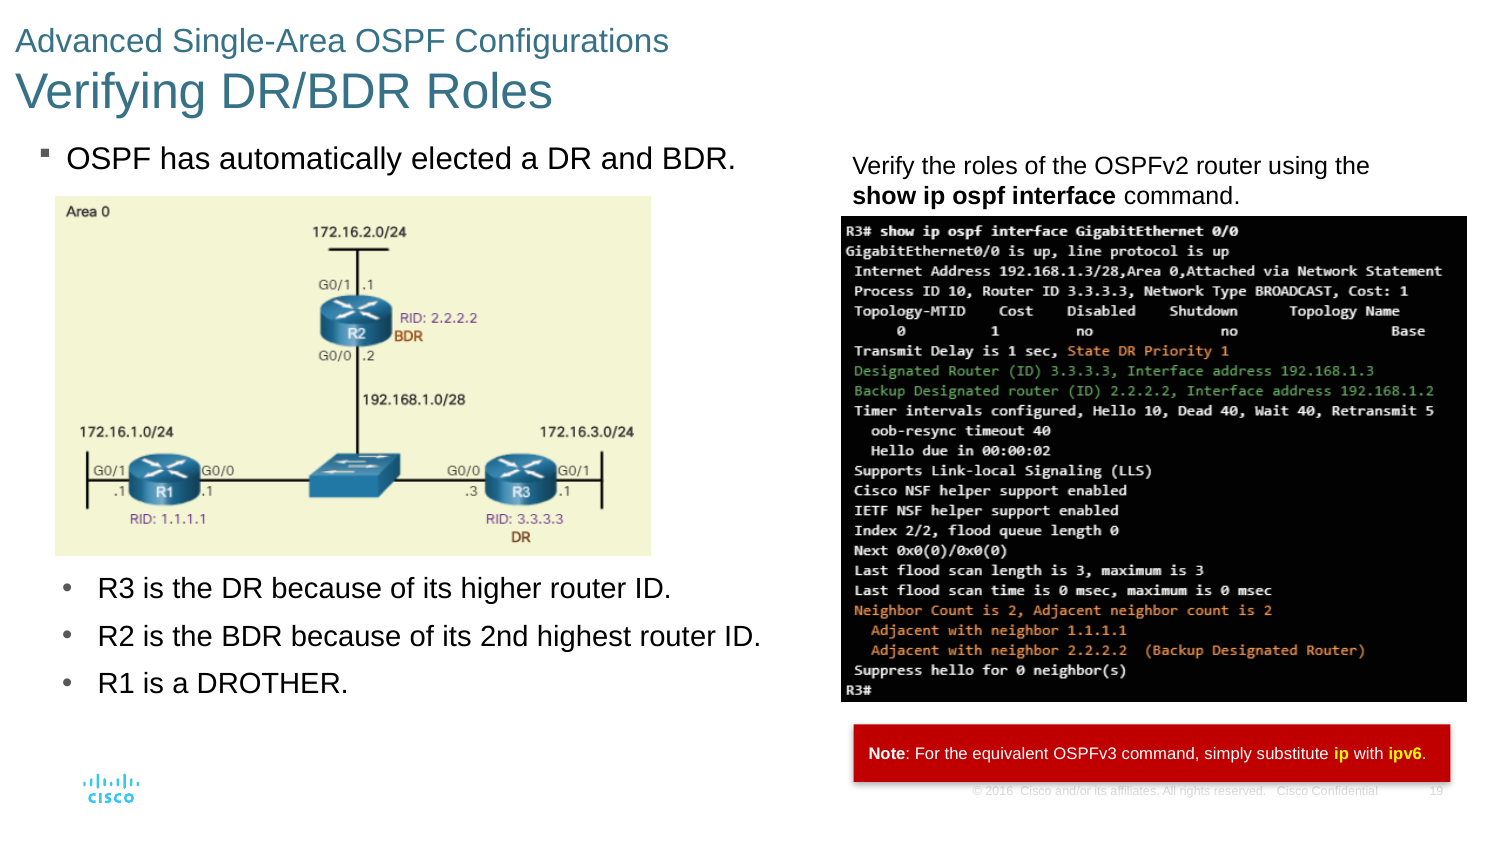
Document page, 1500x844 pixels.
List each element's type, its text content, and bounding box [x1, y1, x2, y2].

text_box Verify the roles of the OSPFv2 router using the show ip ospf interface command. [837, 142, 1447, 218]
picture [55, 196, 651, 556]
list OSPF has automatically elected a DR and BDR. R3 is the DR because of its higher router ID. R2 is the BDR because of its 2nd highest router ID. R1 is a DROTHER. [23, 131, 798, 813]
text_box Note: For the equivalent OSPFv3 command, simply substitute ip with ipv6. [853, 724, 1451, 782]
title Advanced Single-Area OSPF Configurations Verifying DR/BDR Roles [0, 6, 1500, 131]
picture [841, 216, 1467, 702]
